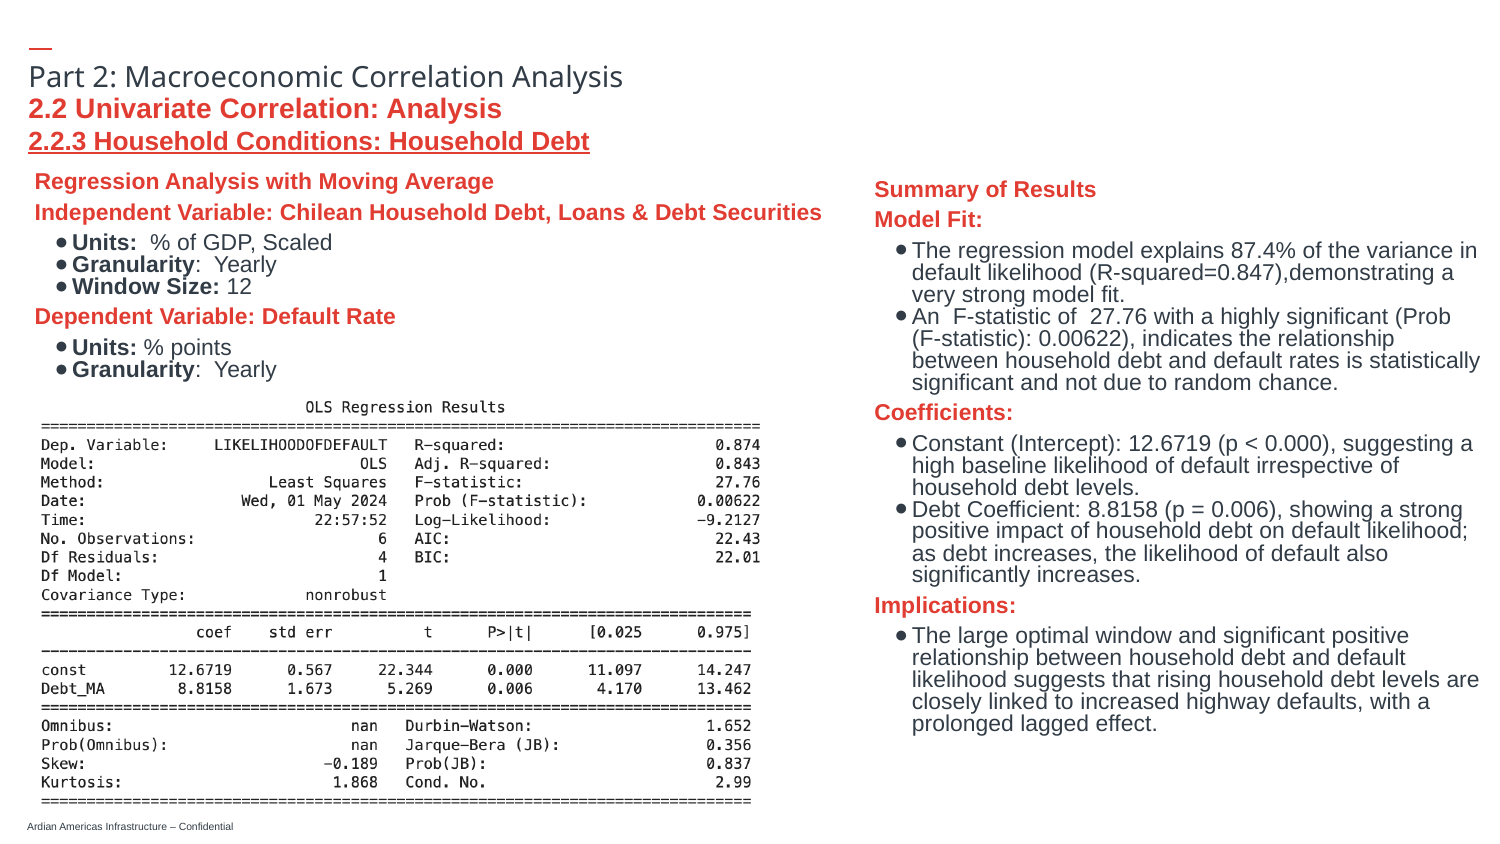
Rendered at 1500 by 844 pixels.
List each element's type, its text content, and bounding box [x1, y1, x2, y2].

list 2.2.3 Household Conditions: Household Debt [28, 119, 1141, 164]
text_box Summary of Results Model Fit: The regression model explains 87.4% of the variance in default likelihood (R-squared=0.847),demonstrating a very strong model fit. An F-statistic of 27.76 with a highly significant (Prob (F-statistic): 0.00622), indicates the relationship between household debt and default rates is statistically significant and not due to random chance. Coefficients: Constant (Intercept): 12.6719 (p < 0.000), suggesting a high baseline likelihood of default irrespective of household debt levels. Debt Coefficient: 8.8158 (p = 0.006), showing a strong positive impact of household debt on default likelihood; as debt increases, the likelihood of default also significantly increases. Implications: The large optimal window and significant positive relationship between household debt and default likelihood suggests that rising household debt levels are closely linked to increased highway defaults, with a prolonged lagged effect. [859, 164, 1500, 752]
title Part 2: Macroeconomic Correlation Analysis [28, 55, 1400, 101]
picture [28, 399, 769, 814]
list 2.2 Univariate Correlation: Analysis [28, 87, 733, 119]
text_box Regression Analysis with Moving Average Independent Variable: Chilean Household Debt, Loans & Debt Securities Units: % of GDP, Scaled Granularity: Yearly Window Size: 12 Dependent Variable: Default Rate Units: % points Granularity: Yearly [19, 157, 885, 428]
